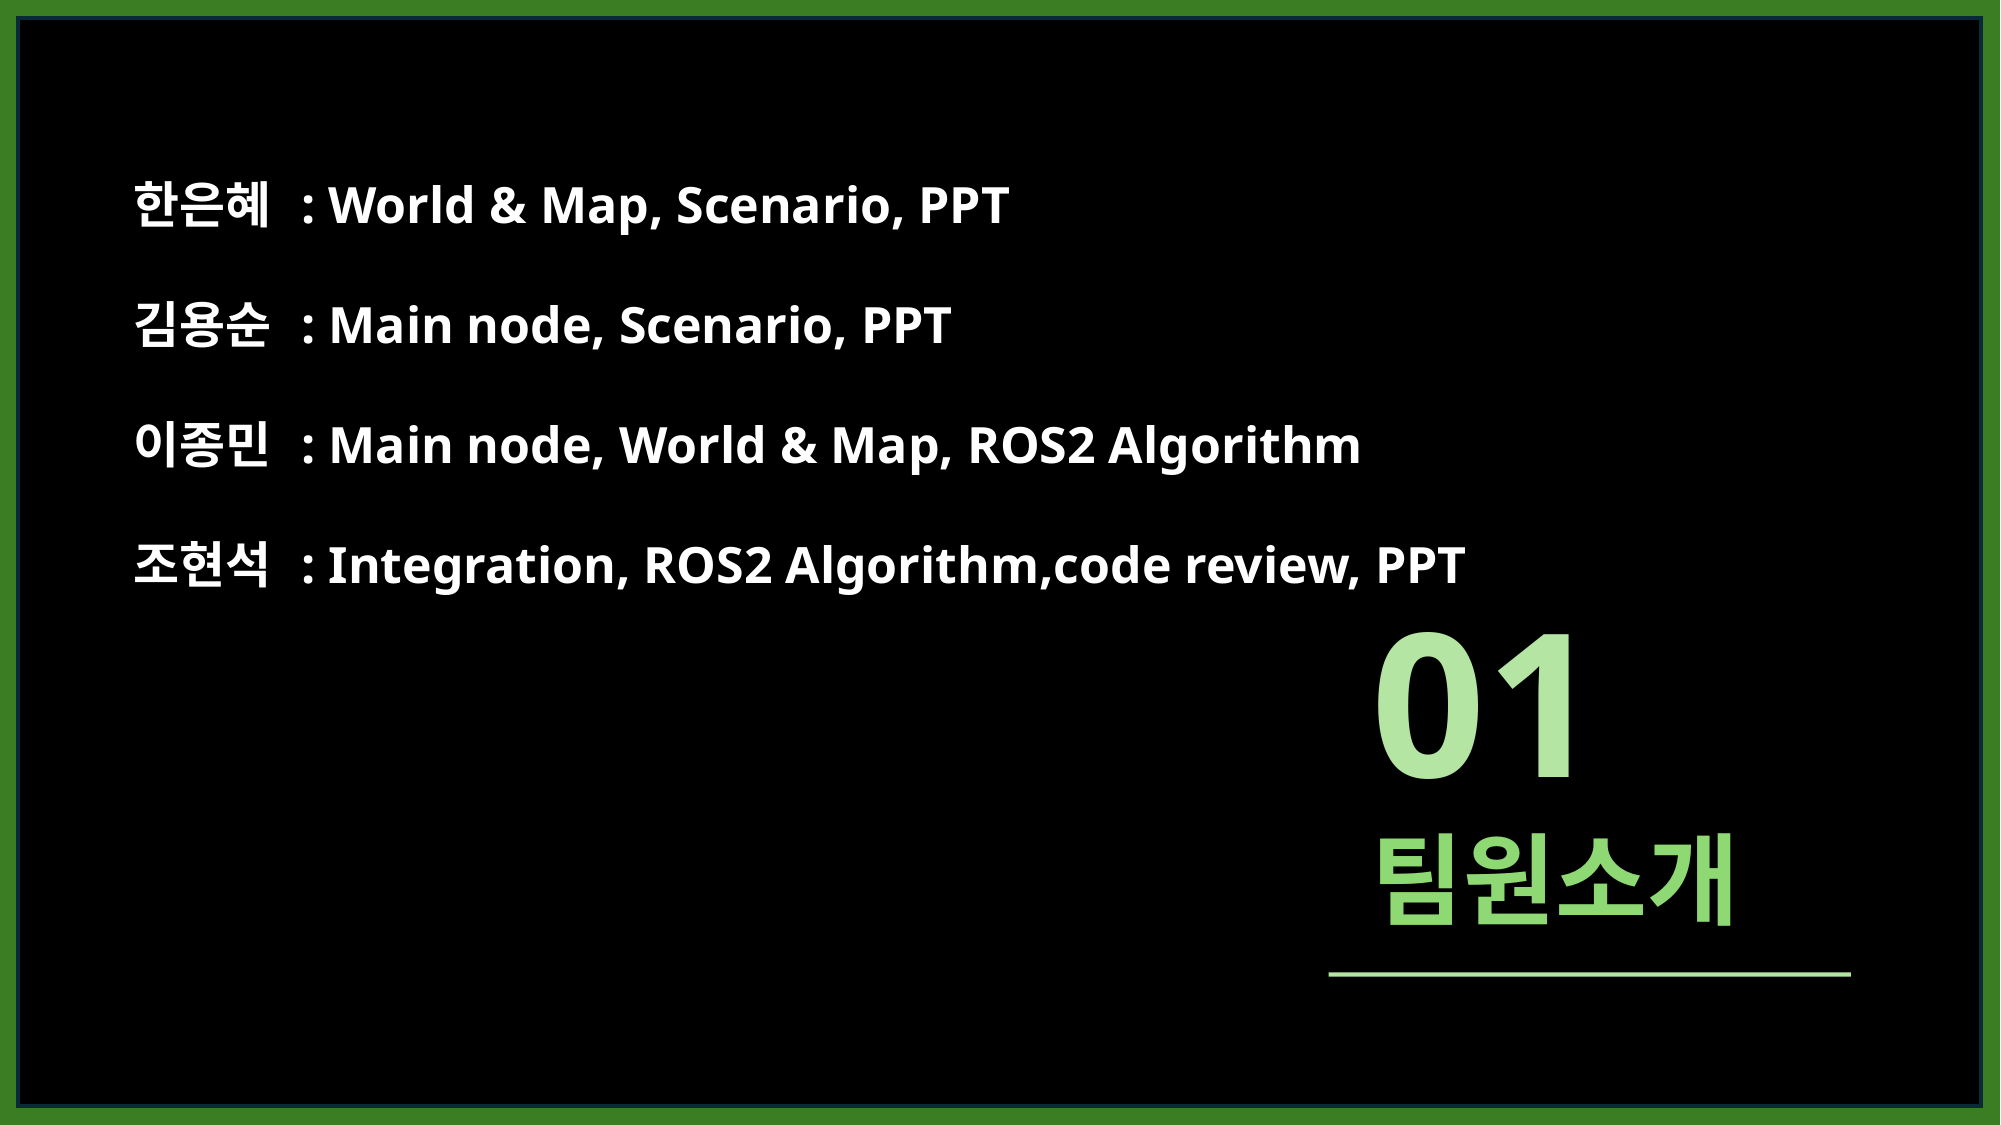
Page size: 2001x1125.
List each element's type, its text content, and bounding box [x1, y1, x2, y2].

text_box [1328, 972, 1851, 977]
text_box 한은혜 : World & Map, Scenario, PPT 김용순 : Main node, Scenario, PPT 이종민 : Main node, World & Map, ROS2 Algorithm 조현석 : Integration, ROS2 Algorithm,code review, PPT [119, 166, 1514, 601]
text_box [16, 16, 1983, 1108]
text_box 01 팀원소개 [1357, 570, 2000, 945]
